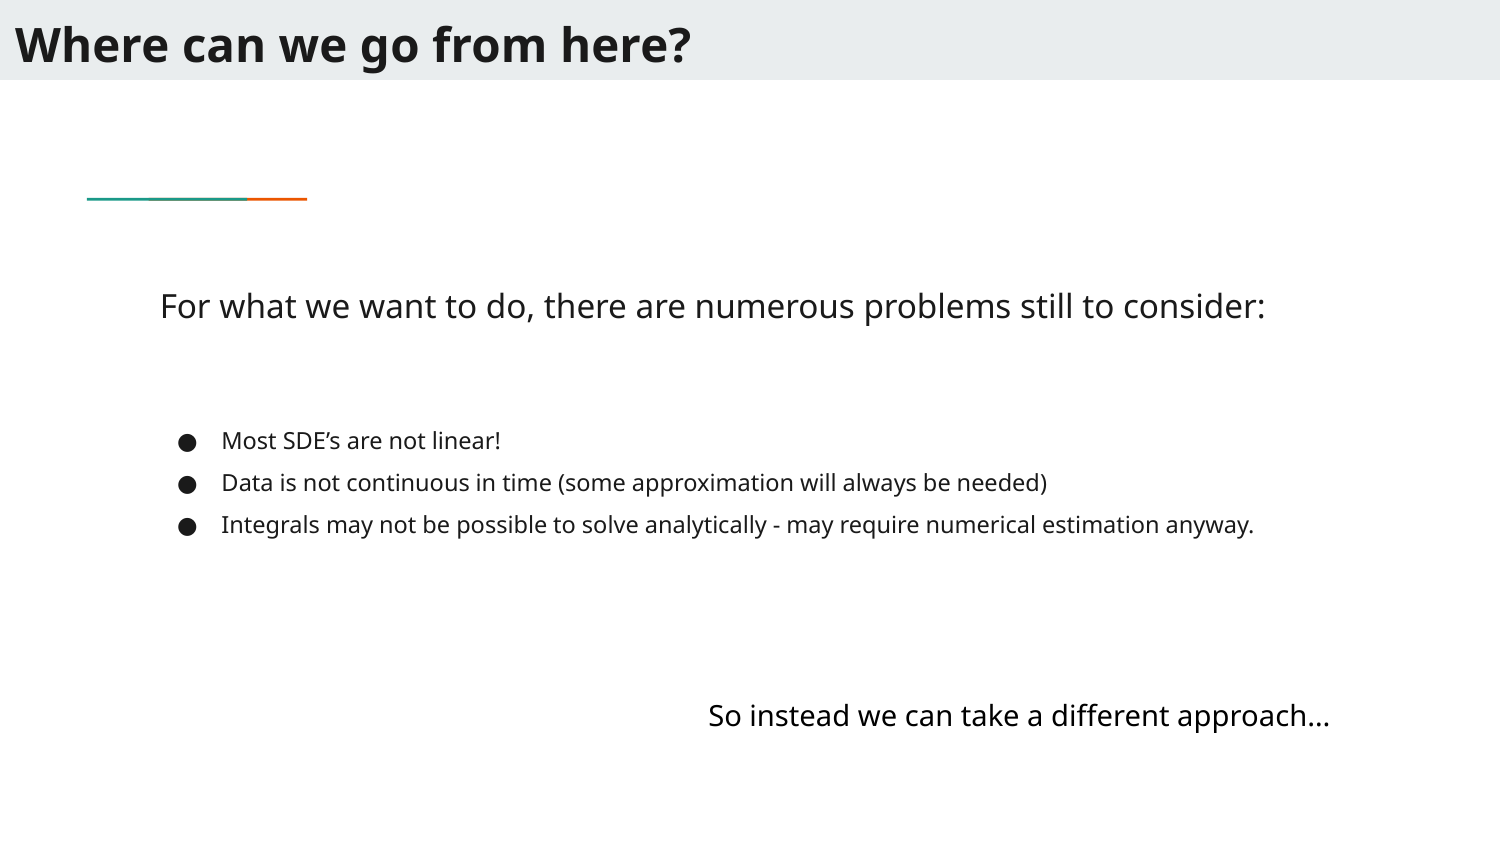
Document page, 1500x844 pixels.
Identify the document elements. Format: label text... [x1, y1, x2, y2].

text_box For what we want to do, there are numerous problems still to consider: [144, 270, 1399, 341]
text_box So instead we can take a different approach… [693, 682, 1500, 778]
title Where can we go from here? [0, 0, 1262, 88]
list Most SDE’s are not linear! Data is not continuous in time (some approximation will always be needed) Integrals may not be possible to solve analytically - may require numerical estimation anyway. [141, 397, 1403, 557]
